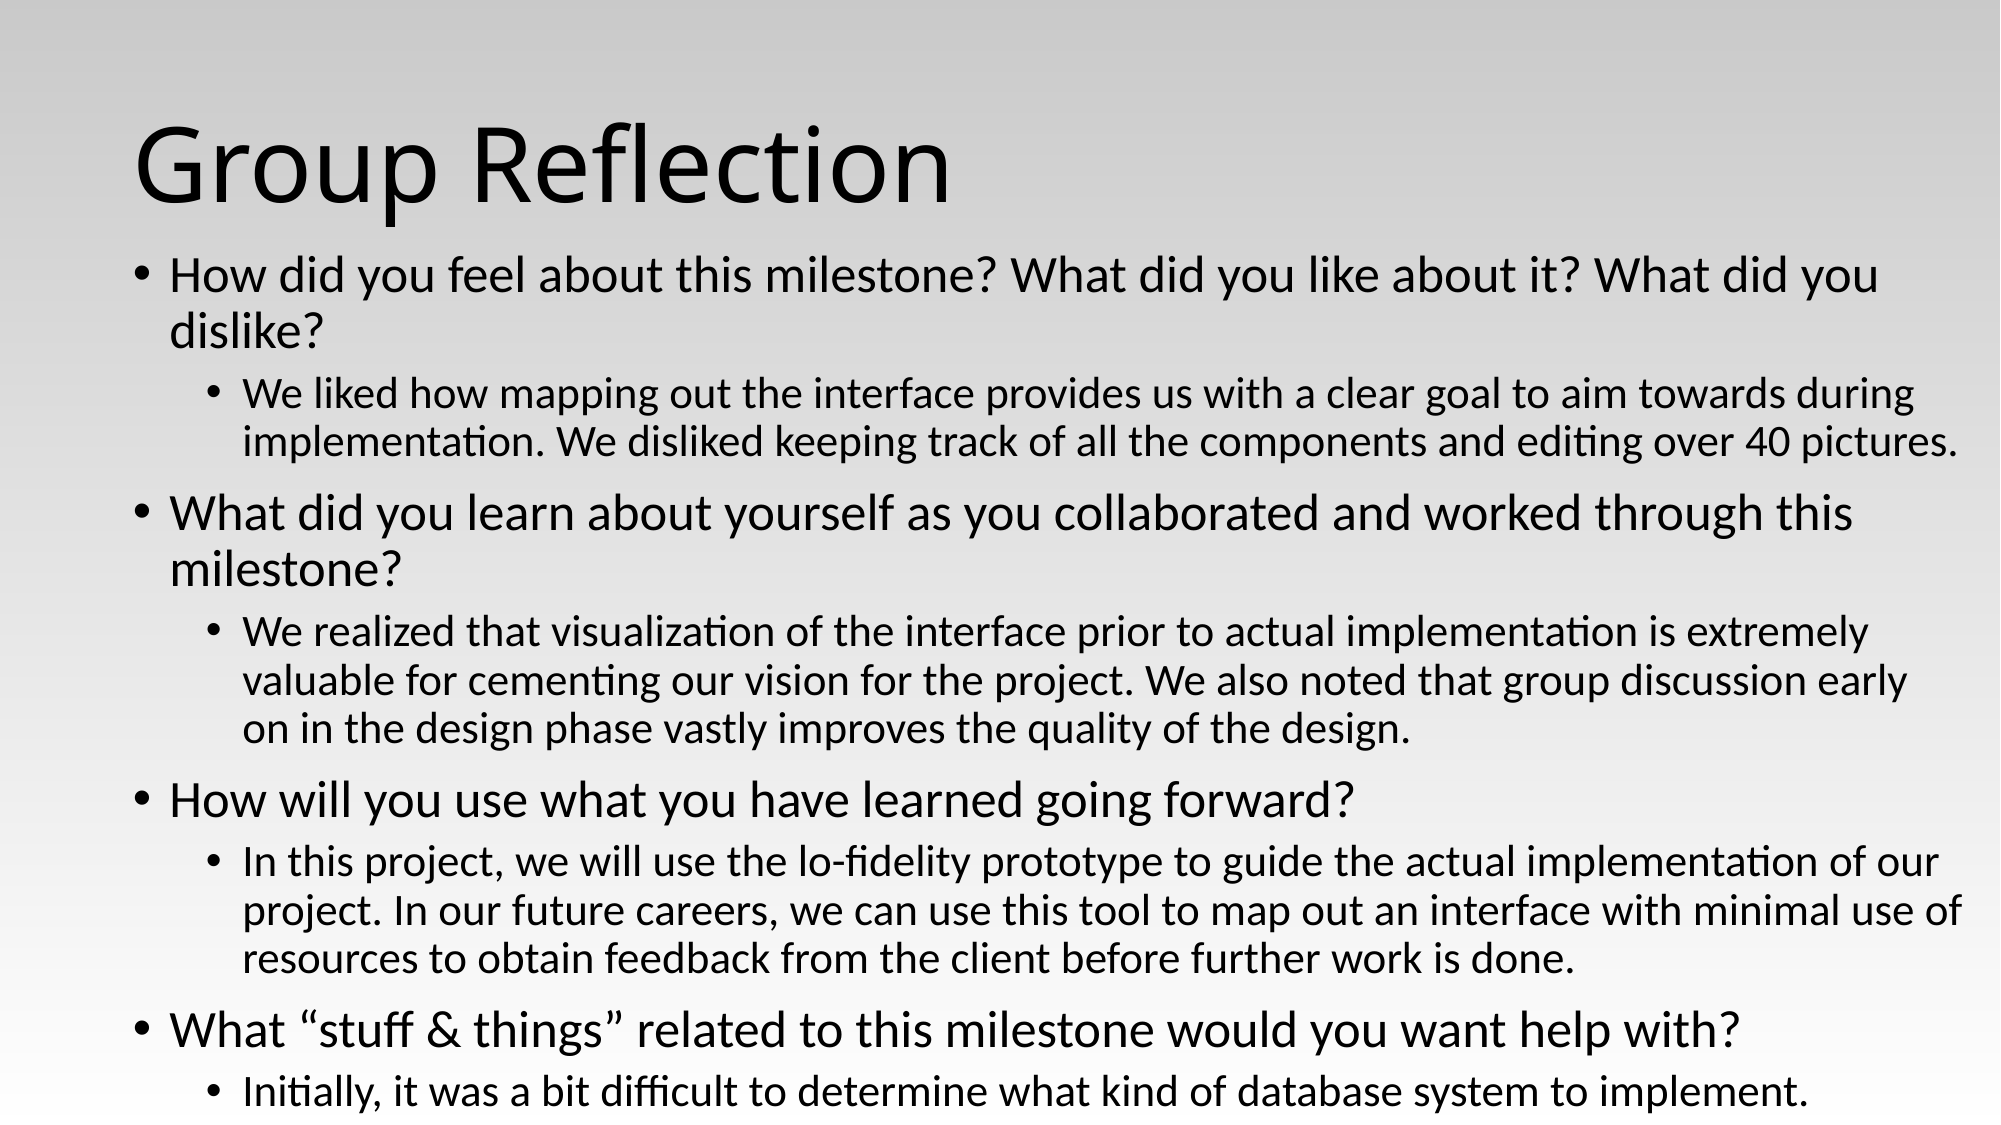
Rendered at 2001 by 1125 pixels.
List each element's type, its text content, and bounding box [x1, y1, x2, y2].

title Group Reflection [117, 59, 1843, 239]
list How did you feel about this milestone? What did you like about it? What did you dislike? We liked how mapping out the interface provides us with a clear goal to aim towards during implementation. We disliked keeping track of all the components and editing over 40 pictures. What did you learn about yourself as you collaborated and worked through this milestone? We realized that visualization of the interface prior to actual implementation is extremely valuable for cementing our vision for the project. We also noted that group discussion early on in the design phase vastly improves the quality of the design. How will you use what you have learned going forward? In this project, we will use the lo-fidelity prototype to guide the actual implementation of our project. In our future careers, we can use this tool to map out an interface with minimal use of resources to obtain feedback from the client before further work is done. What “stuff & things” related to this milestone would you want help with? Initially, it was a bit difficult to determine what kind of database system to implement. [117, 239, 1981, 1125]
